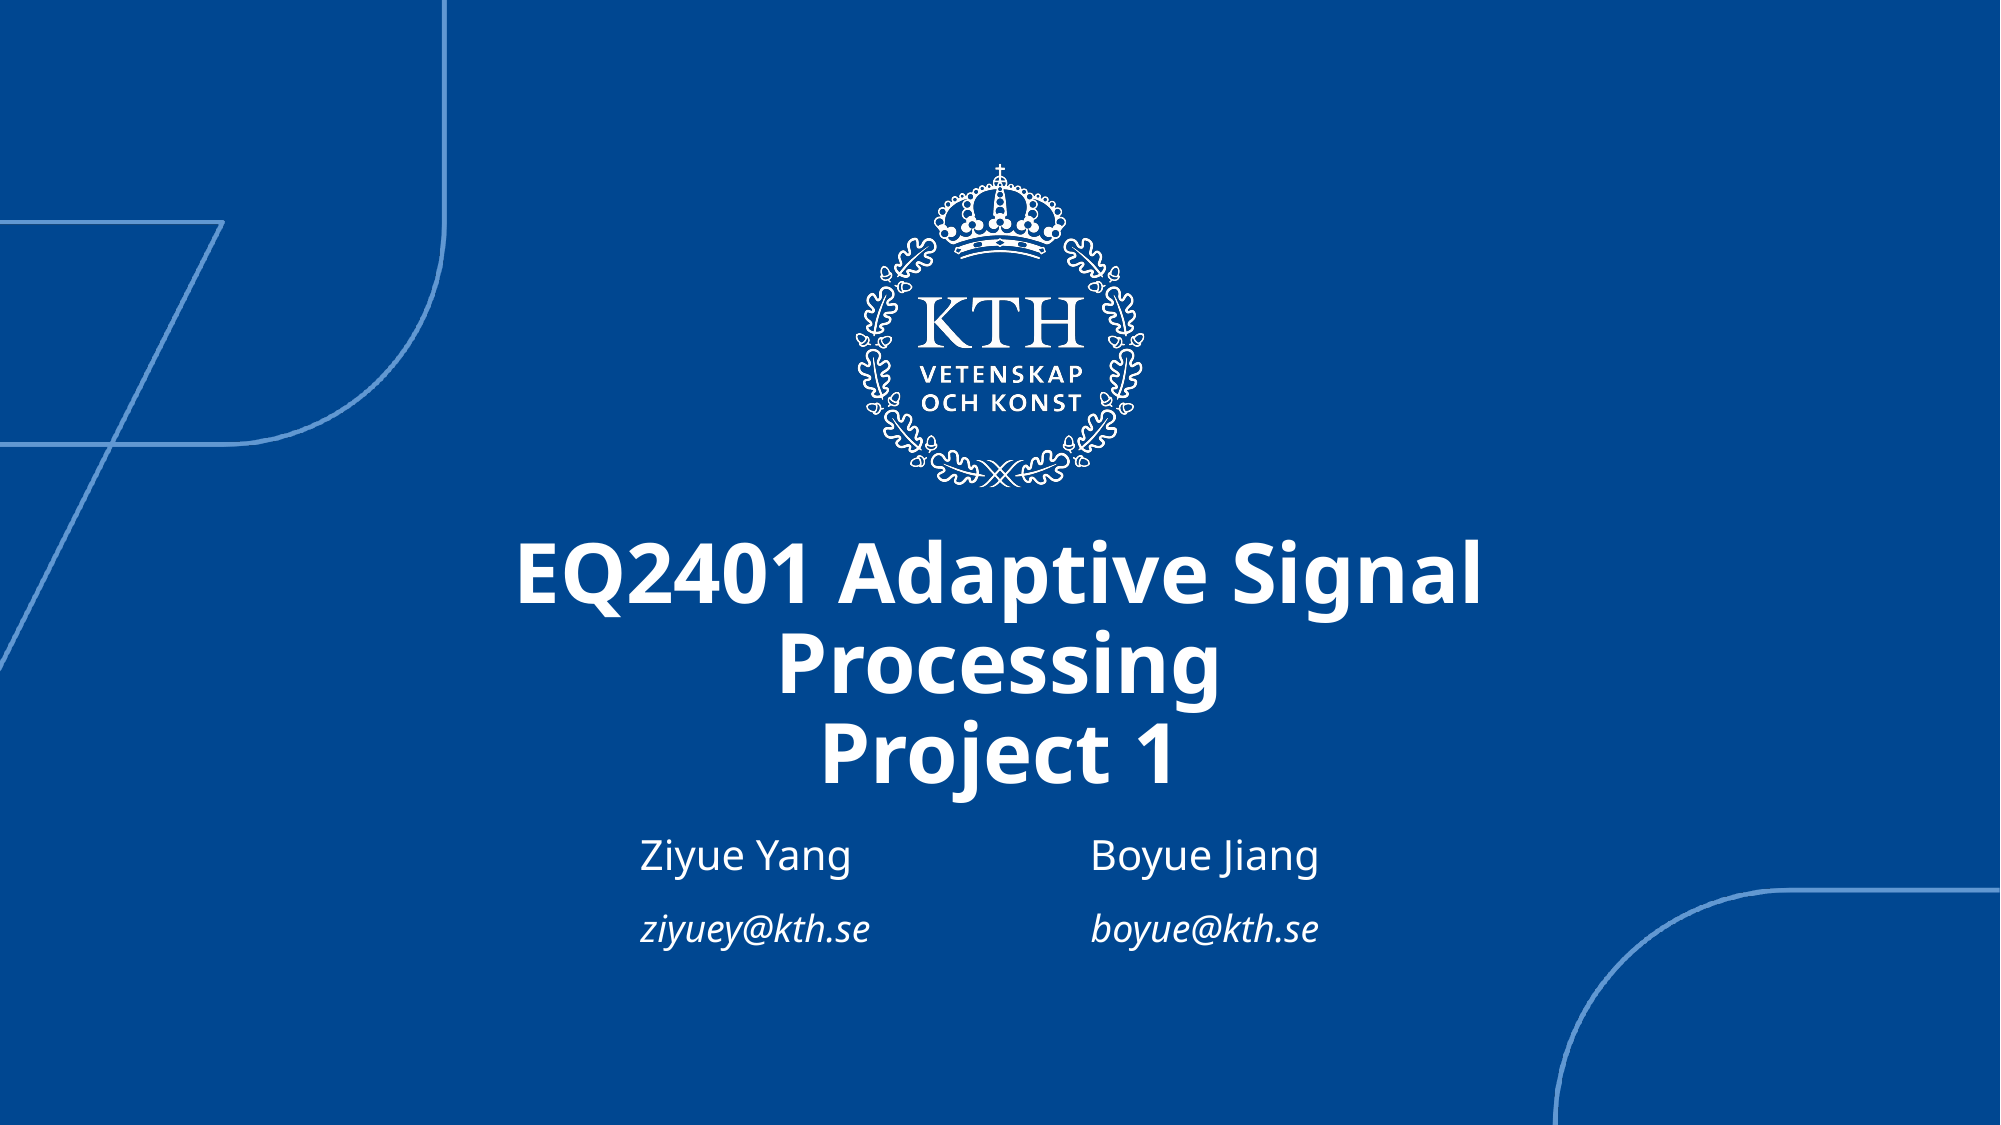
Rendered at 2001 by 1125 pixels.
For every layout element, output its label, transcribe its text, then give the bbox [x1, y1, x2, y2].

picture [855, 163, 1145, 488]
picture [1503, 818, 2000, 1125]
picture [0, 0, 522, 761]
title EQ2401 Adaptive Signal Processing Project 1 [278, 525, 1722, 798]
text_box ziyuey@kth.se boyue@kth.se [329, 902, 1631, 979]
subtitle Ziyue Yang Boyue Jiang [330, 826, 1631, 902]
